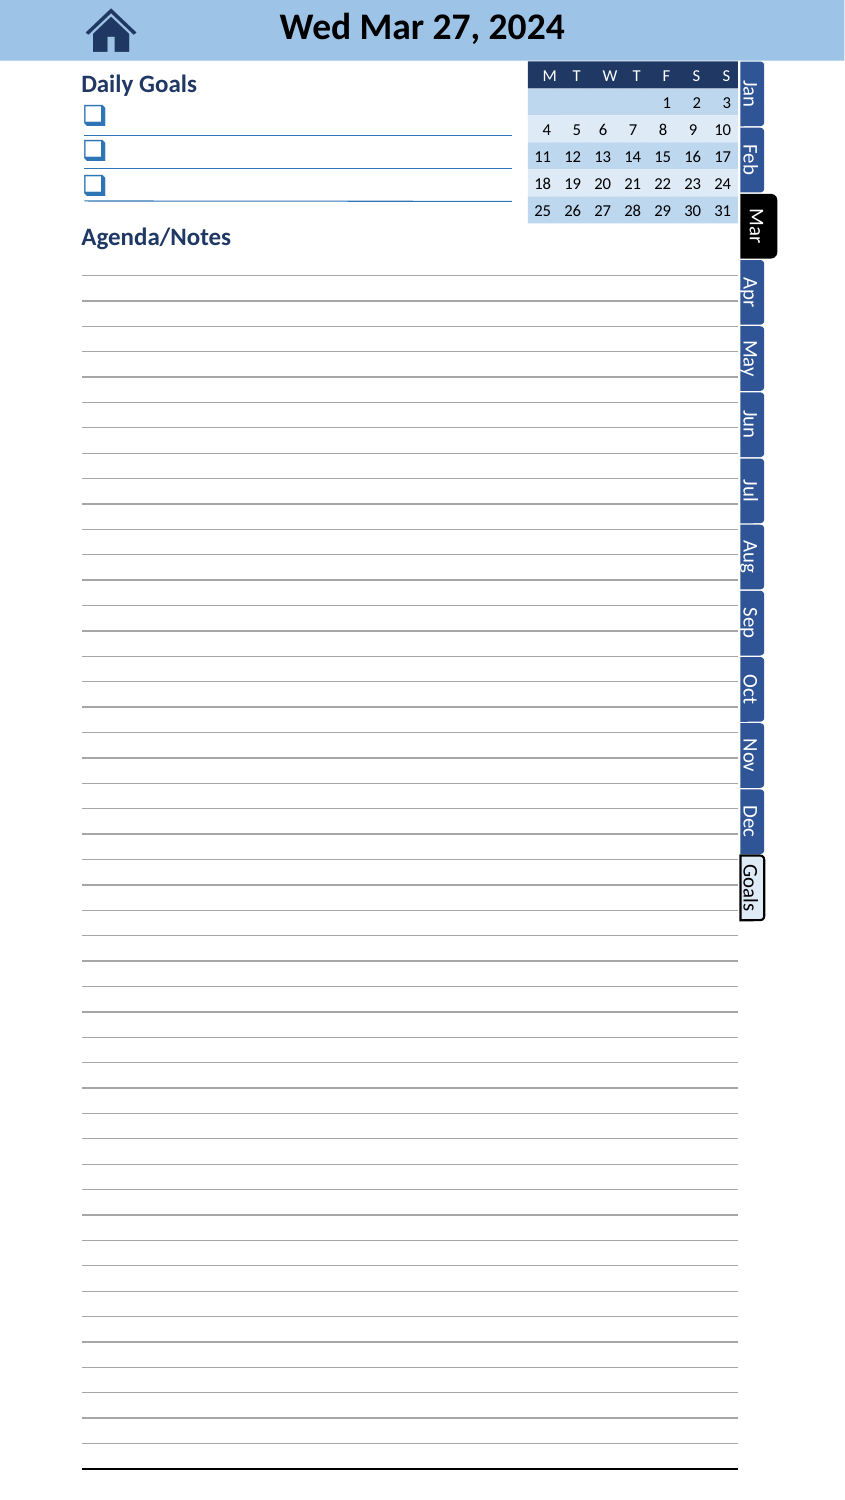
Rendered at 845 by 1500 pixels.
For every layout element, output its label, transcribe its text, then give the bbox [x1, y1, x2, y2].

picture [82, 1, 140, 59]
list Wed Mar 27, 2024 [190, 0, 655, 61]
